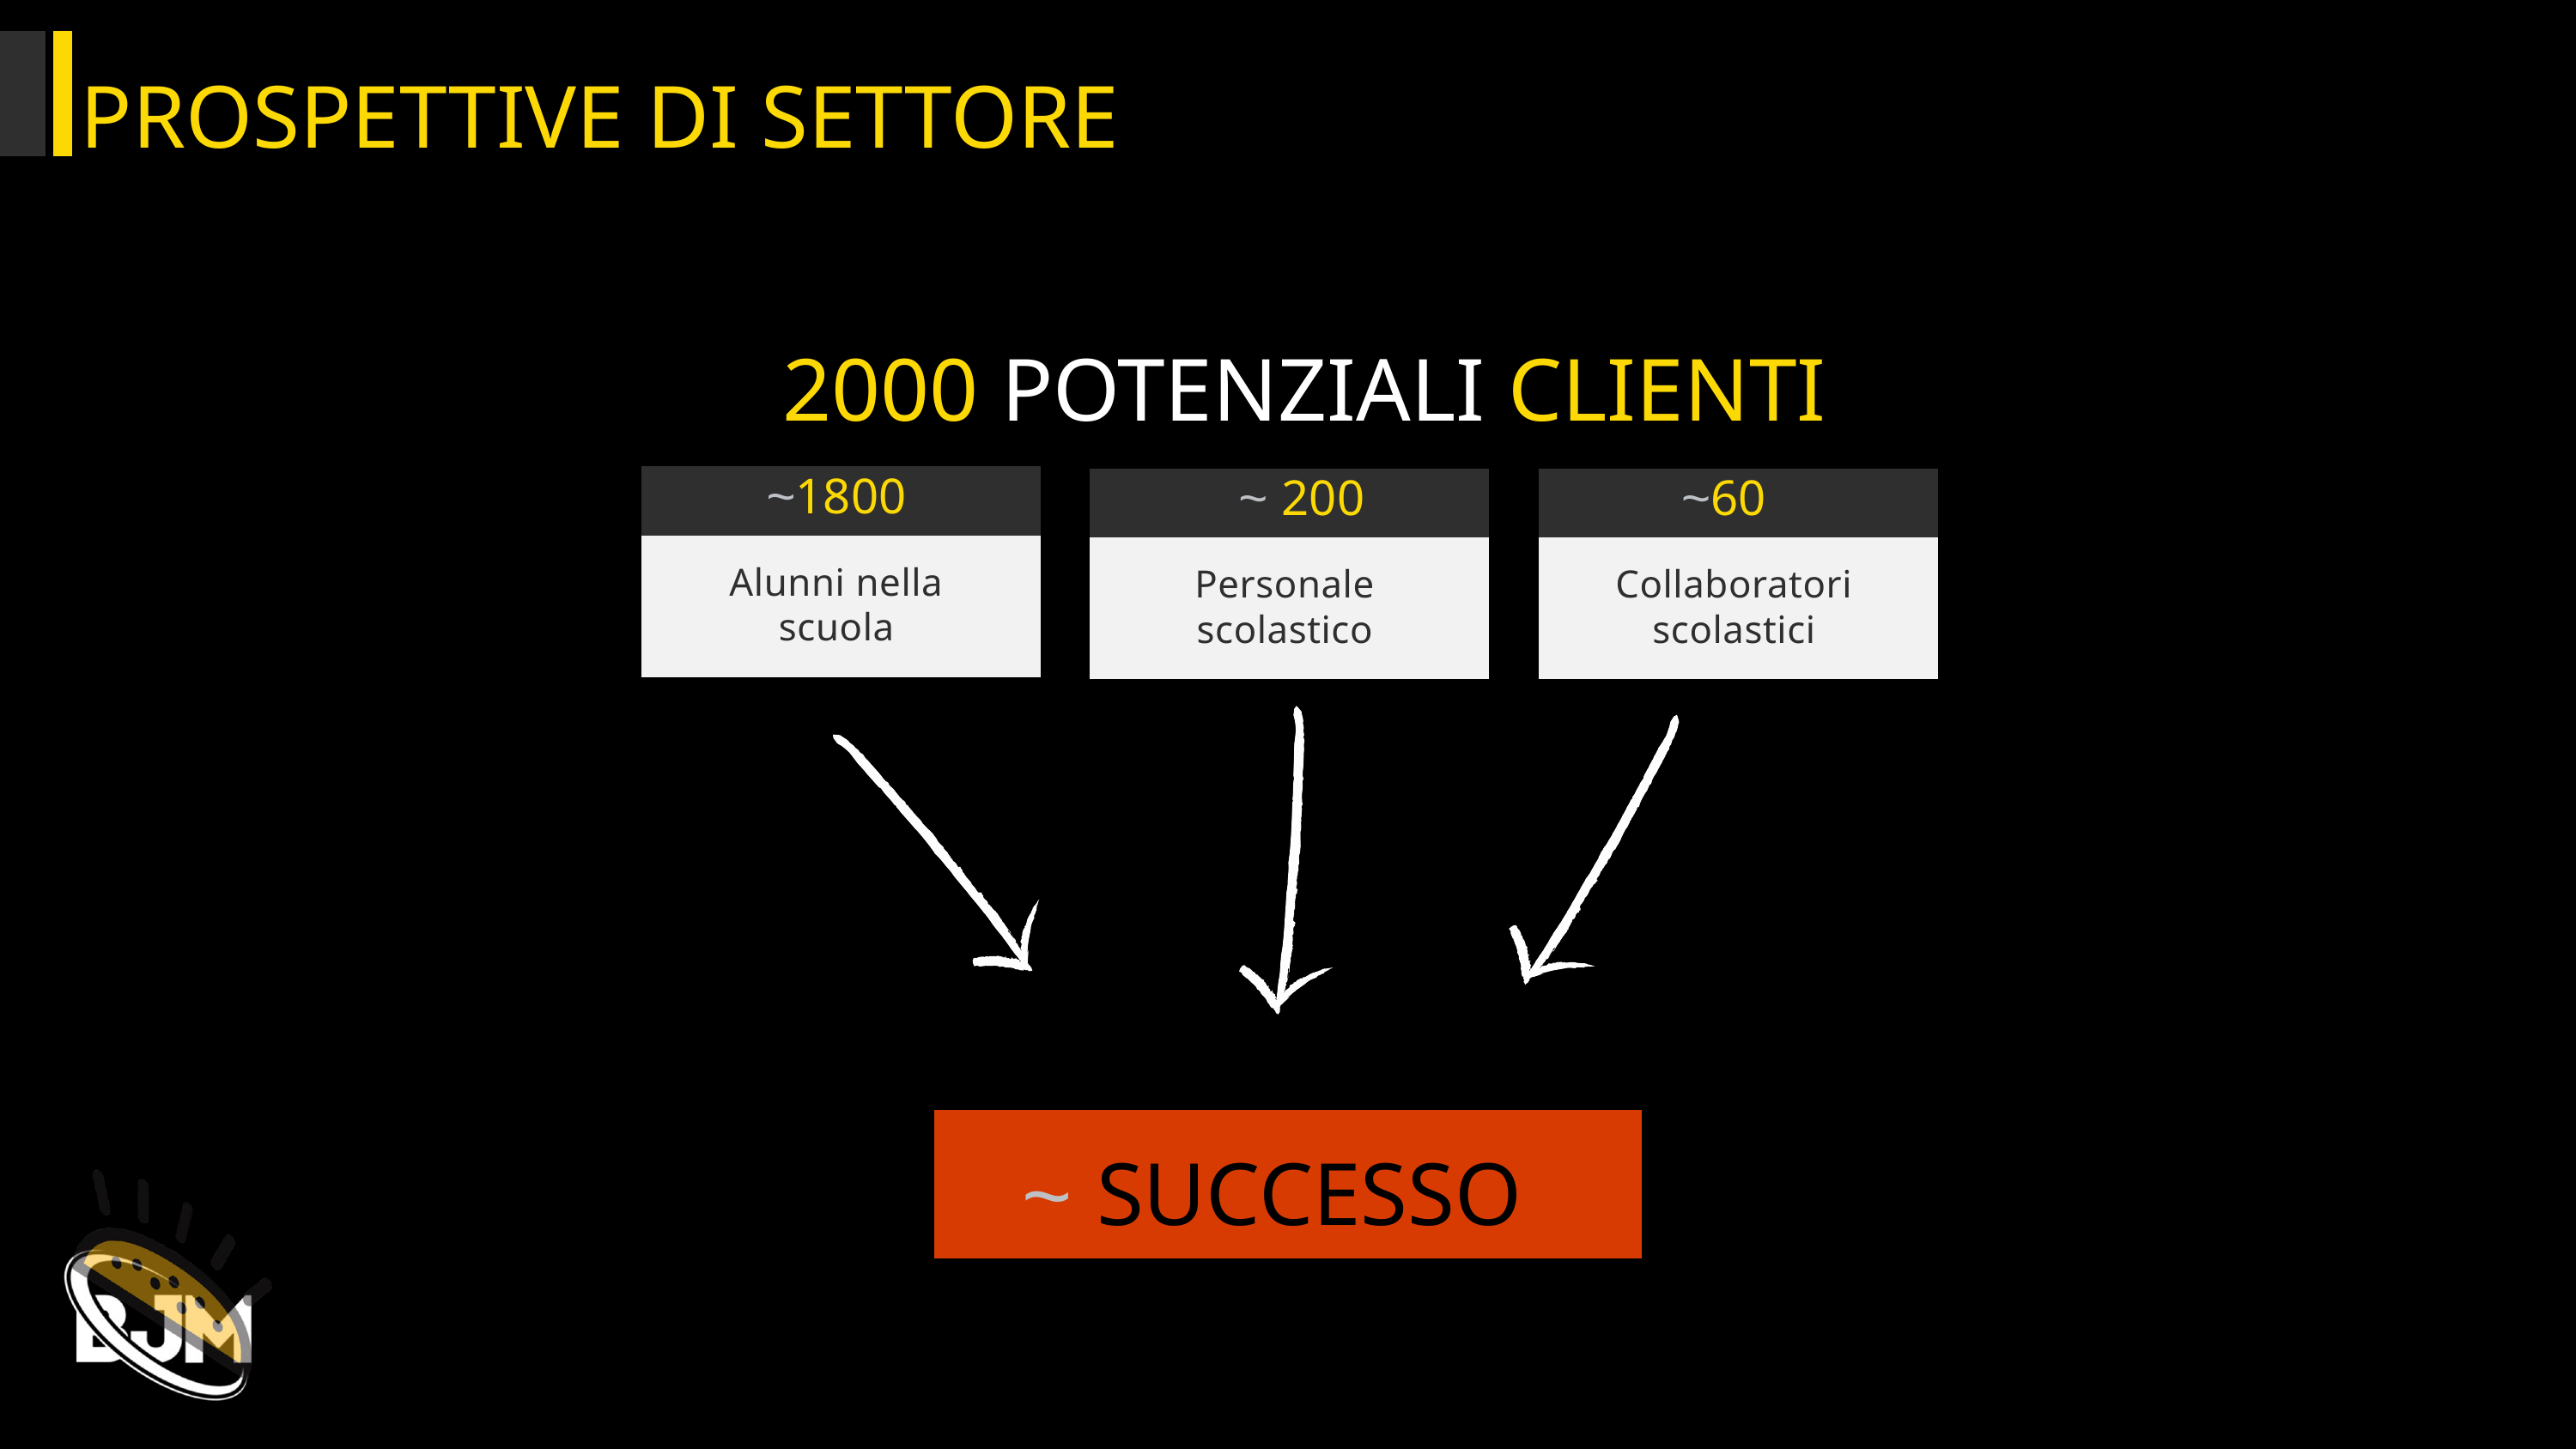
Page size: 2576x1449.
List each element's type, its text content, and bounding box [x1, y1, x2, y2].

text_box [1089, 468, 1490, 537]
text_box PROSPETTIVE DI SETTORE [80, 82, 2247, 166]
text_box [1538, 468, 1939, 537]
picture [0, 1167, 315, 1449]
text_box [933, 1110, 1643, 1259]
picture [780, 705, 1089, 997]
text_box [1538, 537, 1939, 680]
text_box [641, 535, 1042, 678]
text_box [1089, 537, 1490, 680]
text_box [52, 31, 73, 157]
picture [1134, 705, 1444, 1016]
picture [1448, 693, 1758, 1009]
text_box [641, 466, 1042, 535]
text_box 2000 POTENZIALI CLIENTI [782, 355, 2576, 439]
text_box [0, 31, 46, 157]
